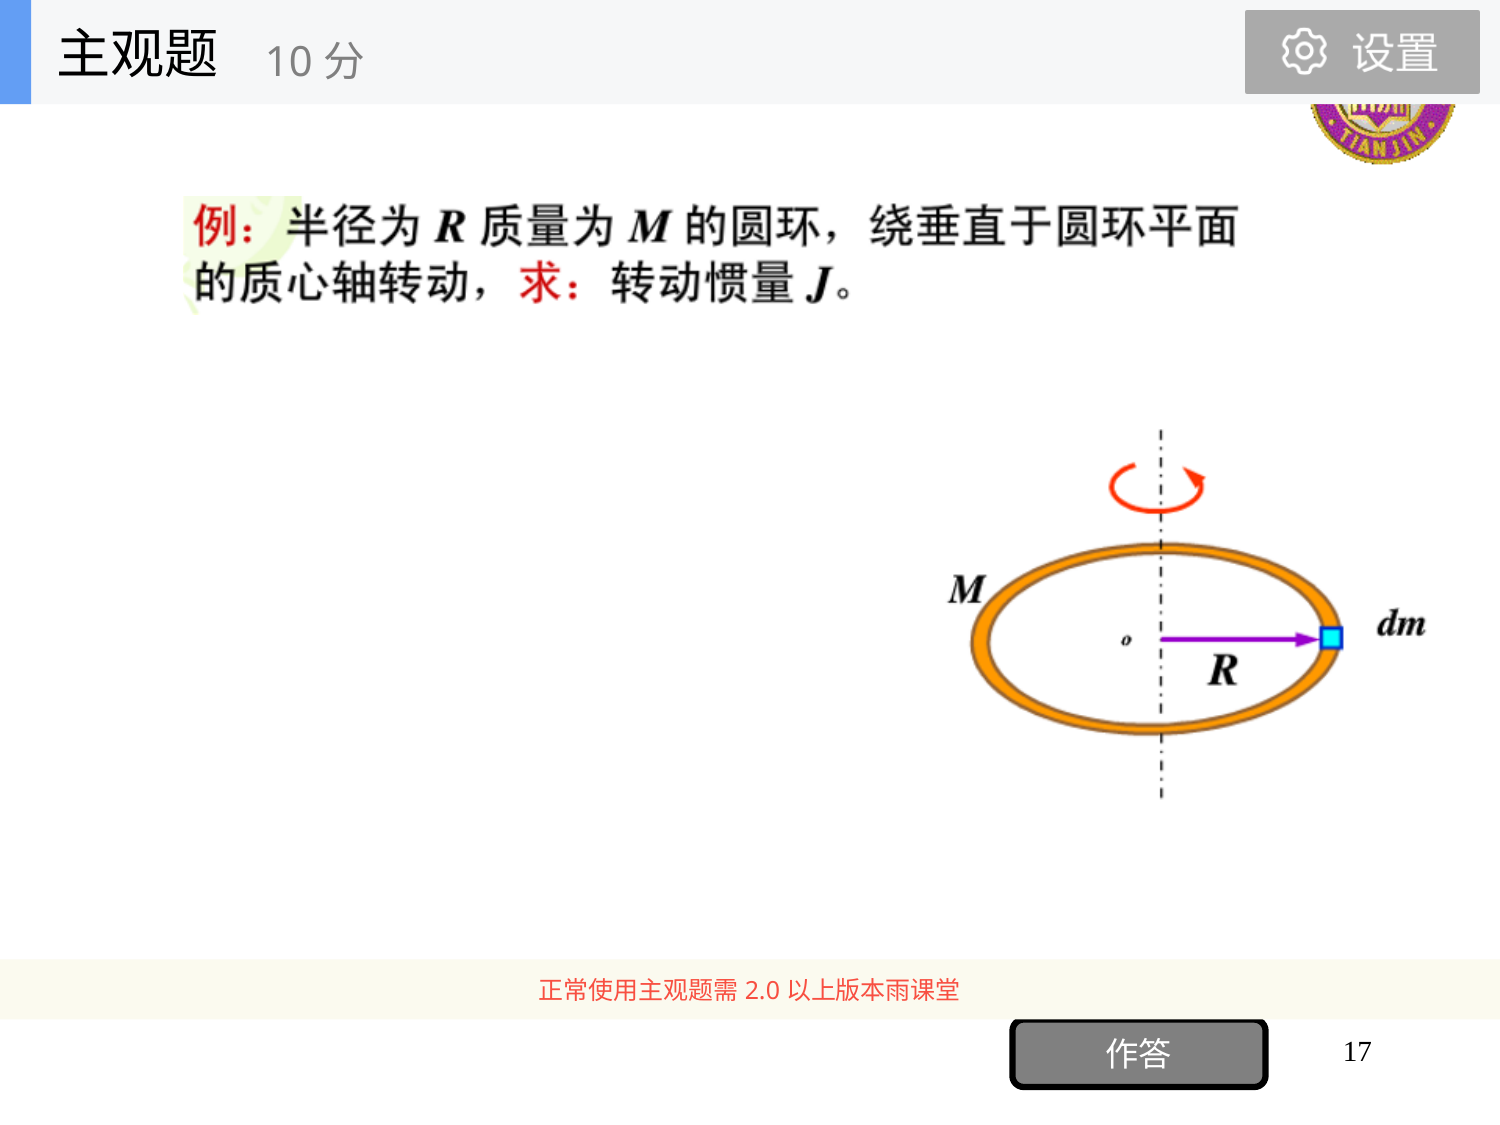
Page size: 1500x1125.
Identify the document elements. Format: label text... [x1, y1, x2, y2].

picture [1262, 105, 1500, 178]
picture [182, 196, 1246, 316]
text_box 作答 [1012, 1020, 1266, 1088]
picture [1245, 10, 1480, 94]
slide_number 17 [1074, 1024, 1388, 1101]
picture [938, 427, 1433, 801]
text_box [0, 0, 1500, 105]
text_box 正常使用主观题需2.0以上版本雨课堂 [0, 959, 1500, 1020]
